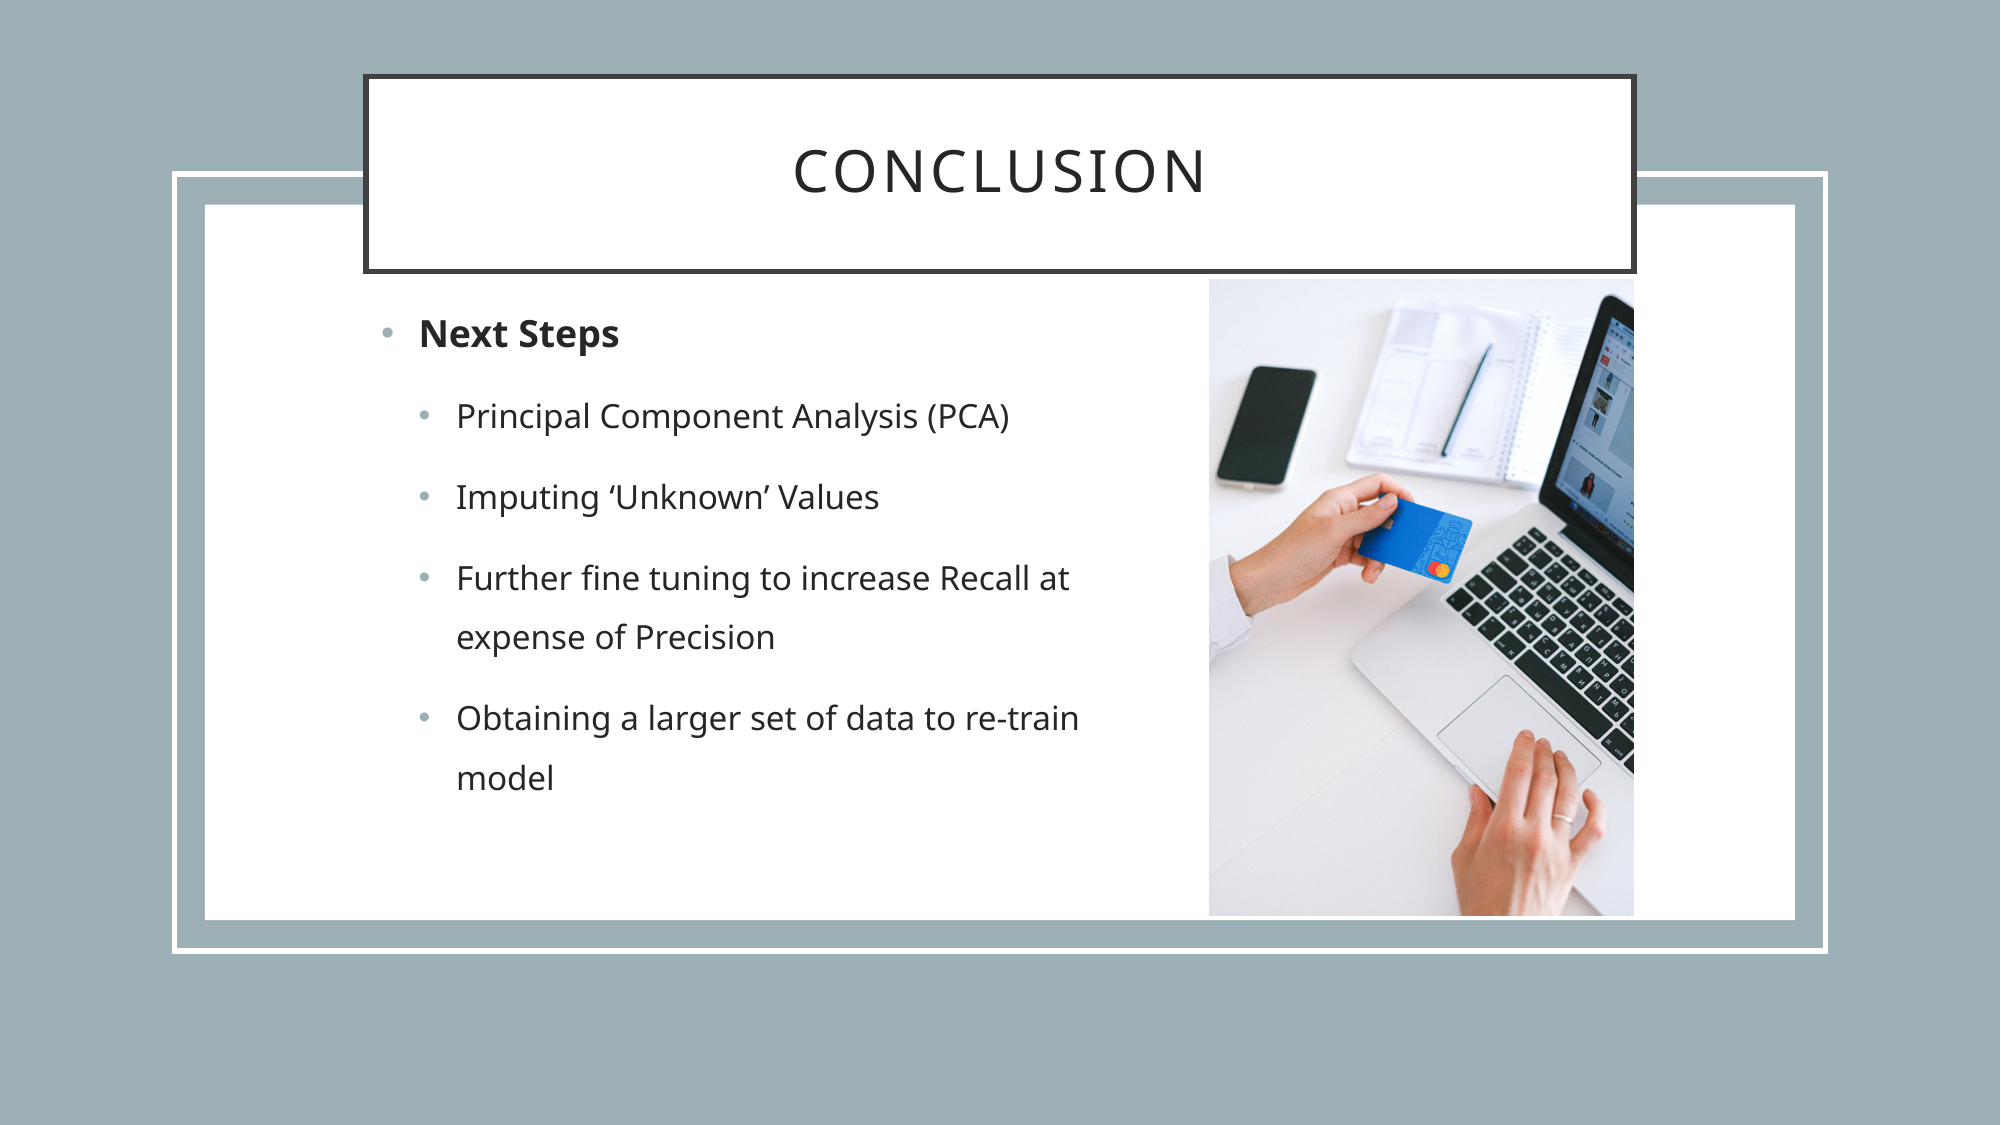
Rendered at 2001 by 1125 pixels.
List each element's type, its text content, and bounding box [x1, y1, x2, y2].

text_box [0, 0, 2000, 1125]
text_box [173, 173, 1827, 952]
title Conclusion [363, 74, 1637, 274]
picture [1209, 279, 1634, 916]
text_box Next Steps Principal Component Analysis (PCA) Imputing ‘Unknown’ Values Further fine tuning to increase Recall at expense of Precision Obtaining a larger set of data to re-train model [365, 302, 1161, 939]
